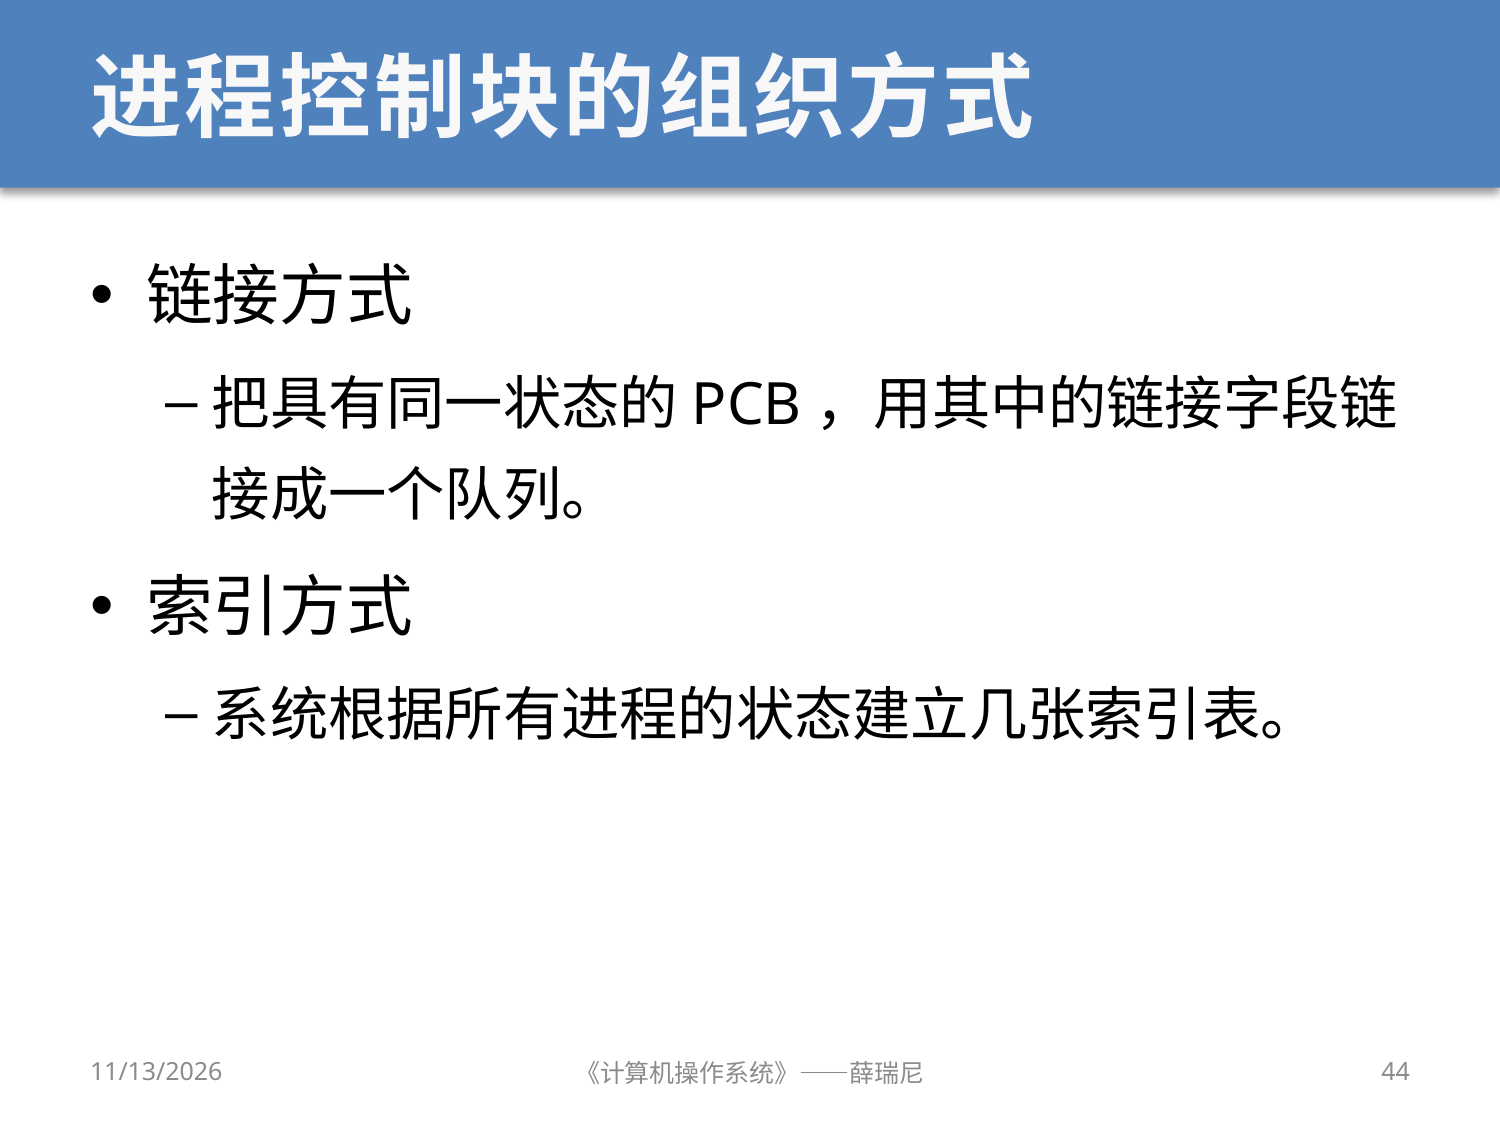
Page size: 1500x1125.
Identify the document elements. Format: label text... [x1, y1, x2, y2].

title 进程控制块的组织方式 [75, 0, 1425, 188]
slide_number 44 [1074, 1042, 1425, 1103]
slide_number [75, 1042, 425, 1103]
footer 《计算机操作系统》——薛瑞尼 [512, 1042, 988, 1103]
list 链接方式 把具有同一状态的PCB，用其中的链接字段链接成一个队列。 索引方式 系统根据所有进程的状态建立几张索引表。 [75, 221, 1425, 1021]
